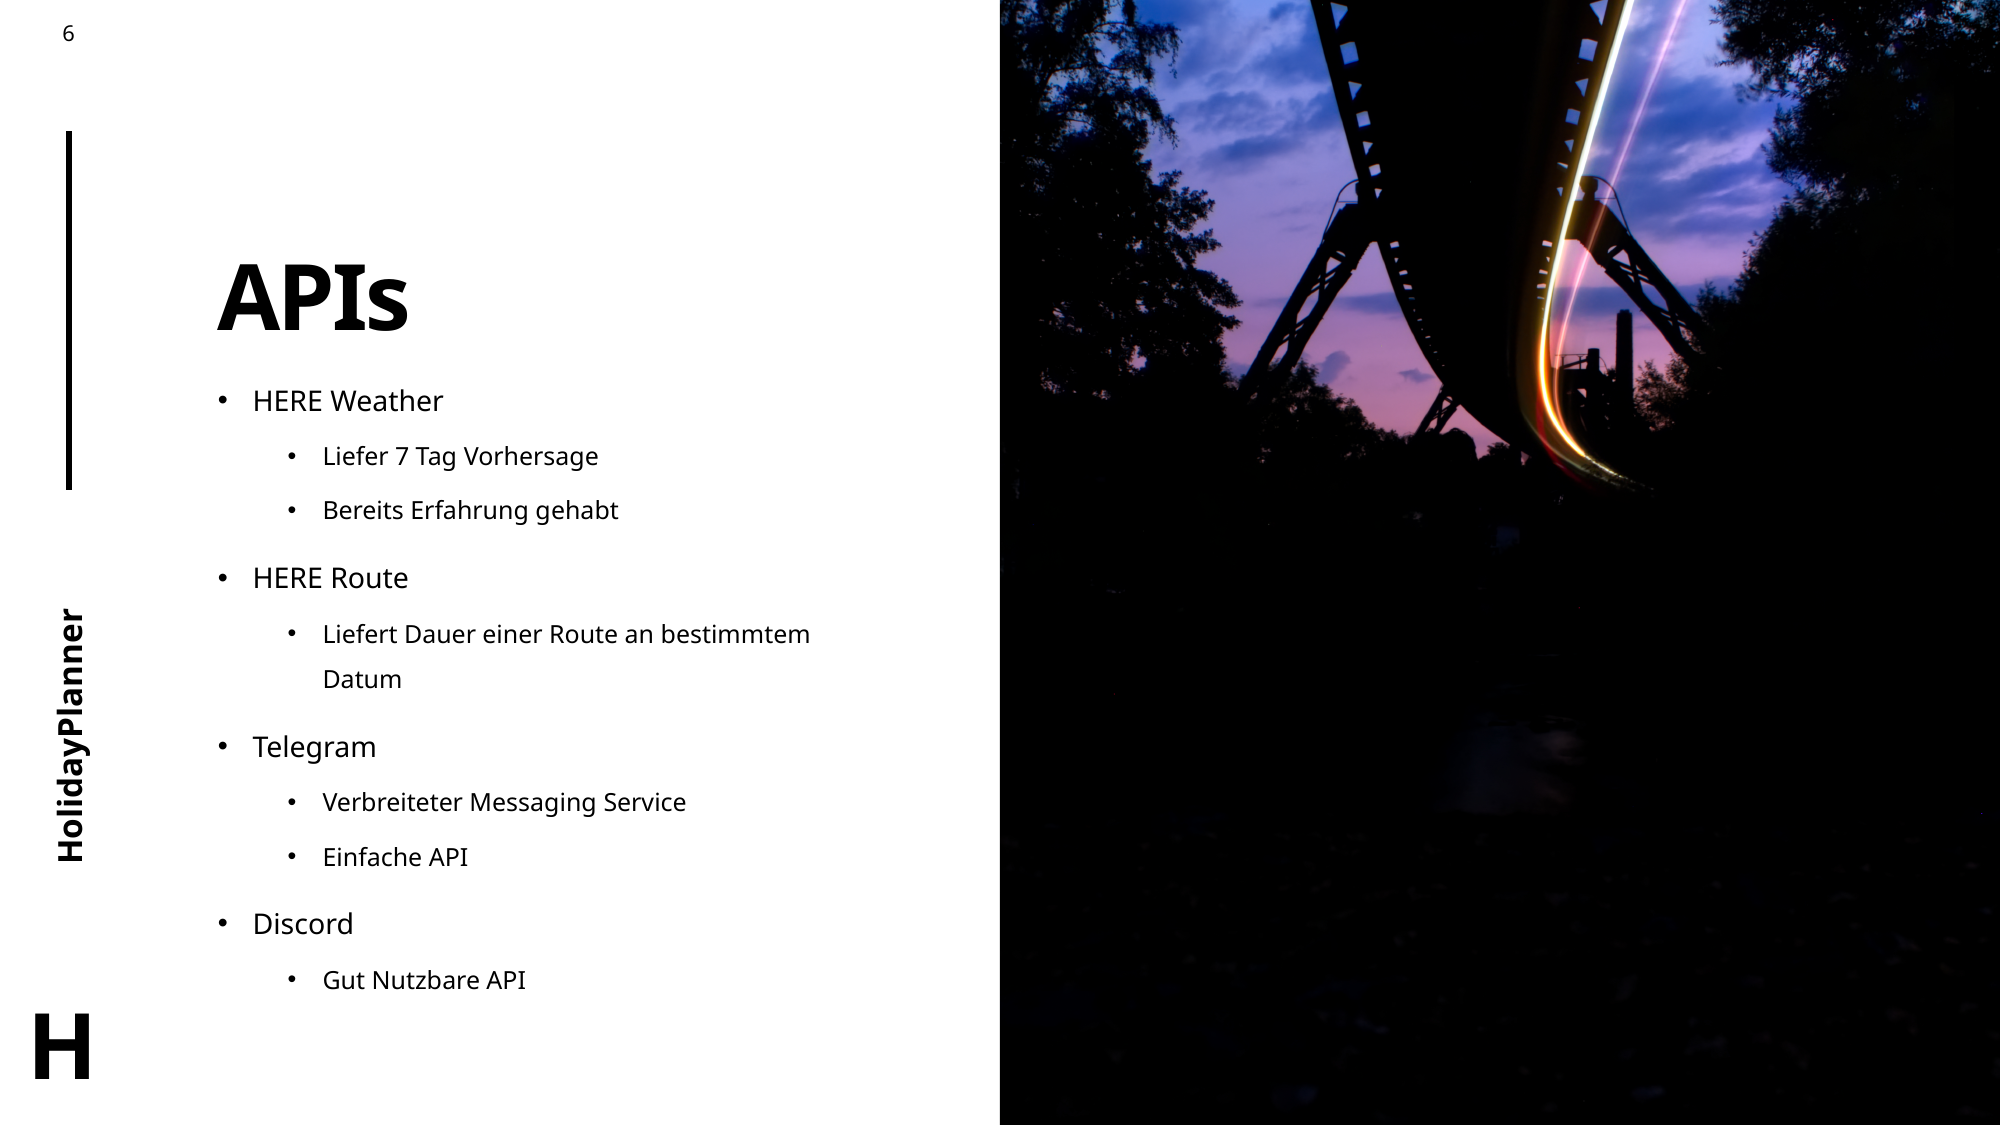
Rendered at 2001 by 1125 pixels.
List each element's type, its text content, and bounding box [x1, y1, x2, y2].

picture [999, 0, 2000, 1125]
title APIs [217, 129, 876, 357]
list HERE Weather Liefer 7 Tag Vorhersage Bereits Erfahrung gehabt HERE Route Liefert Dauer einer Route an bestimmtem Datum Telegram Verbreiteter Messaging Service Einfache API Discord Gut Nutzbare API [217, 357, 876, 1004]
